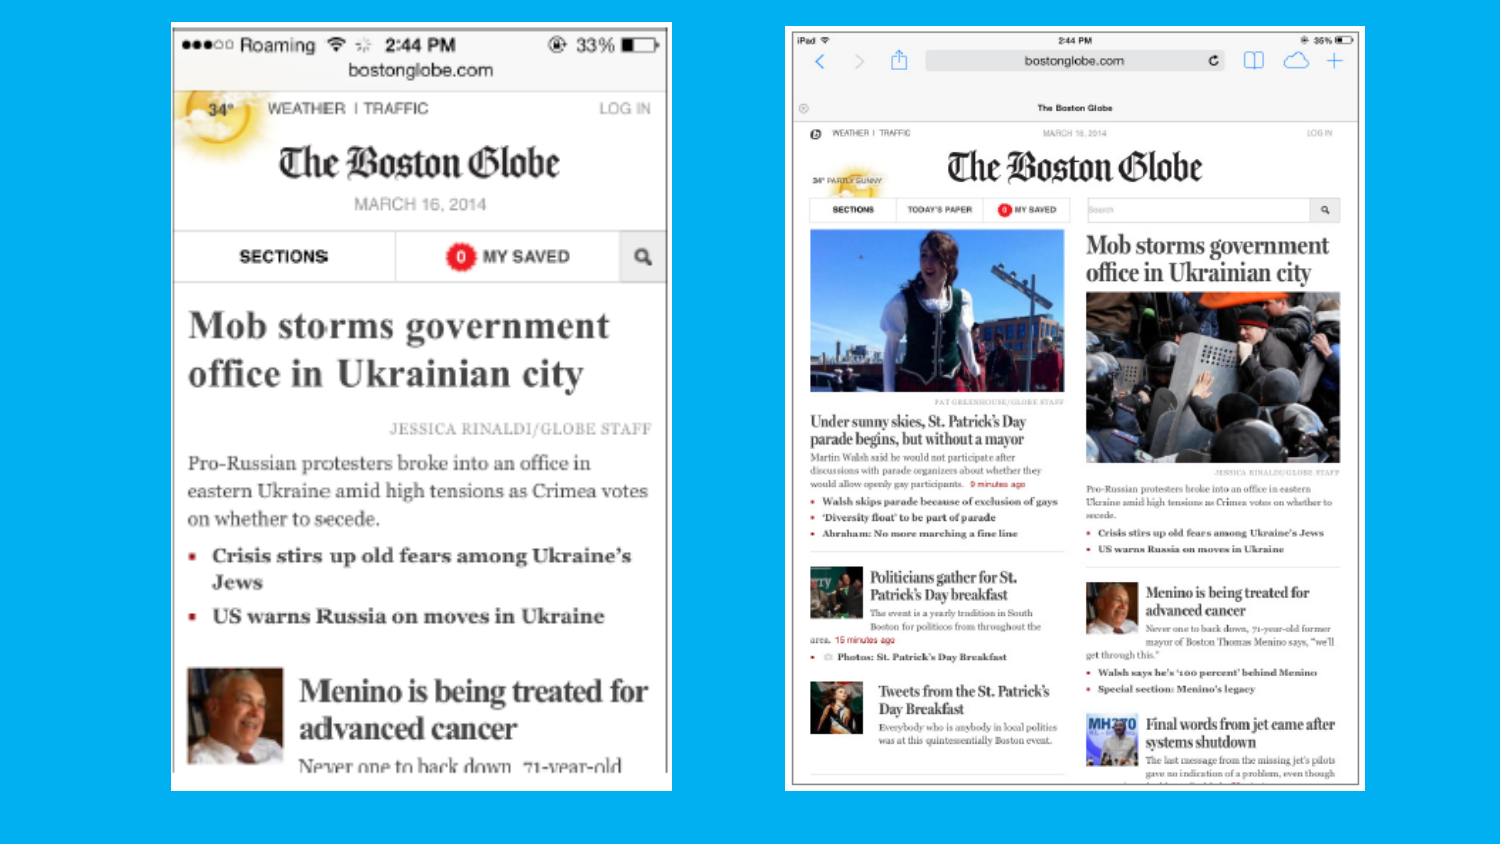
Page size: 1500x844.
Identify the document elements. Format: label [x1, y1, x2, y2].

picture [172, 23, 671, 790]
picture [786, 27, 1364, 790]
